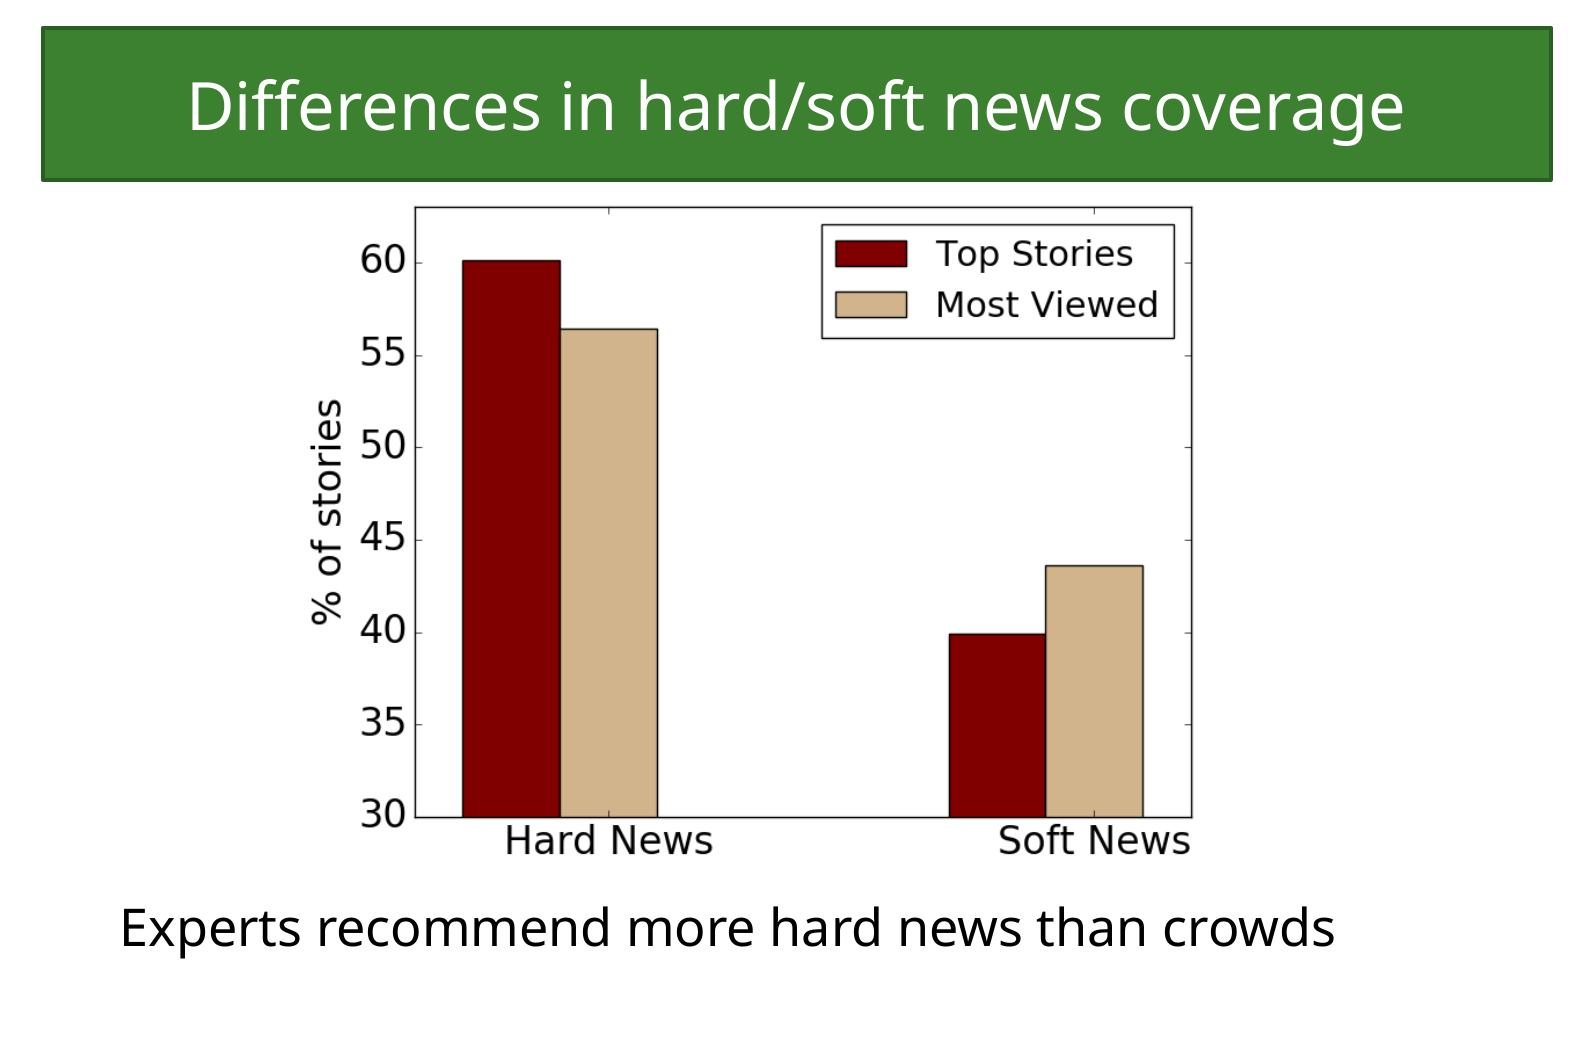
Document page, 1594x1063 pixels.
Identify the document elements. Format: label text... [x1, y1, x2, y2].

title Differences in hard/soft news coverage [41, 26, 1553, 182]
picture [291, 186, 1220, 883]
text_box Experts recommend more hard news than crowds [112, 886, 1345, 965]
